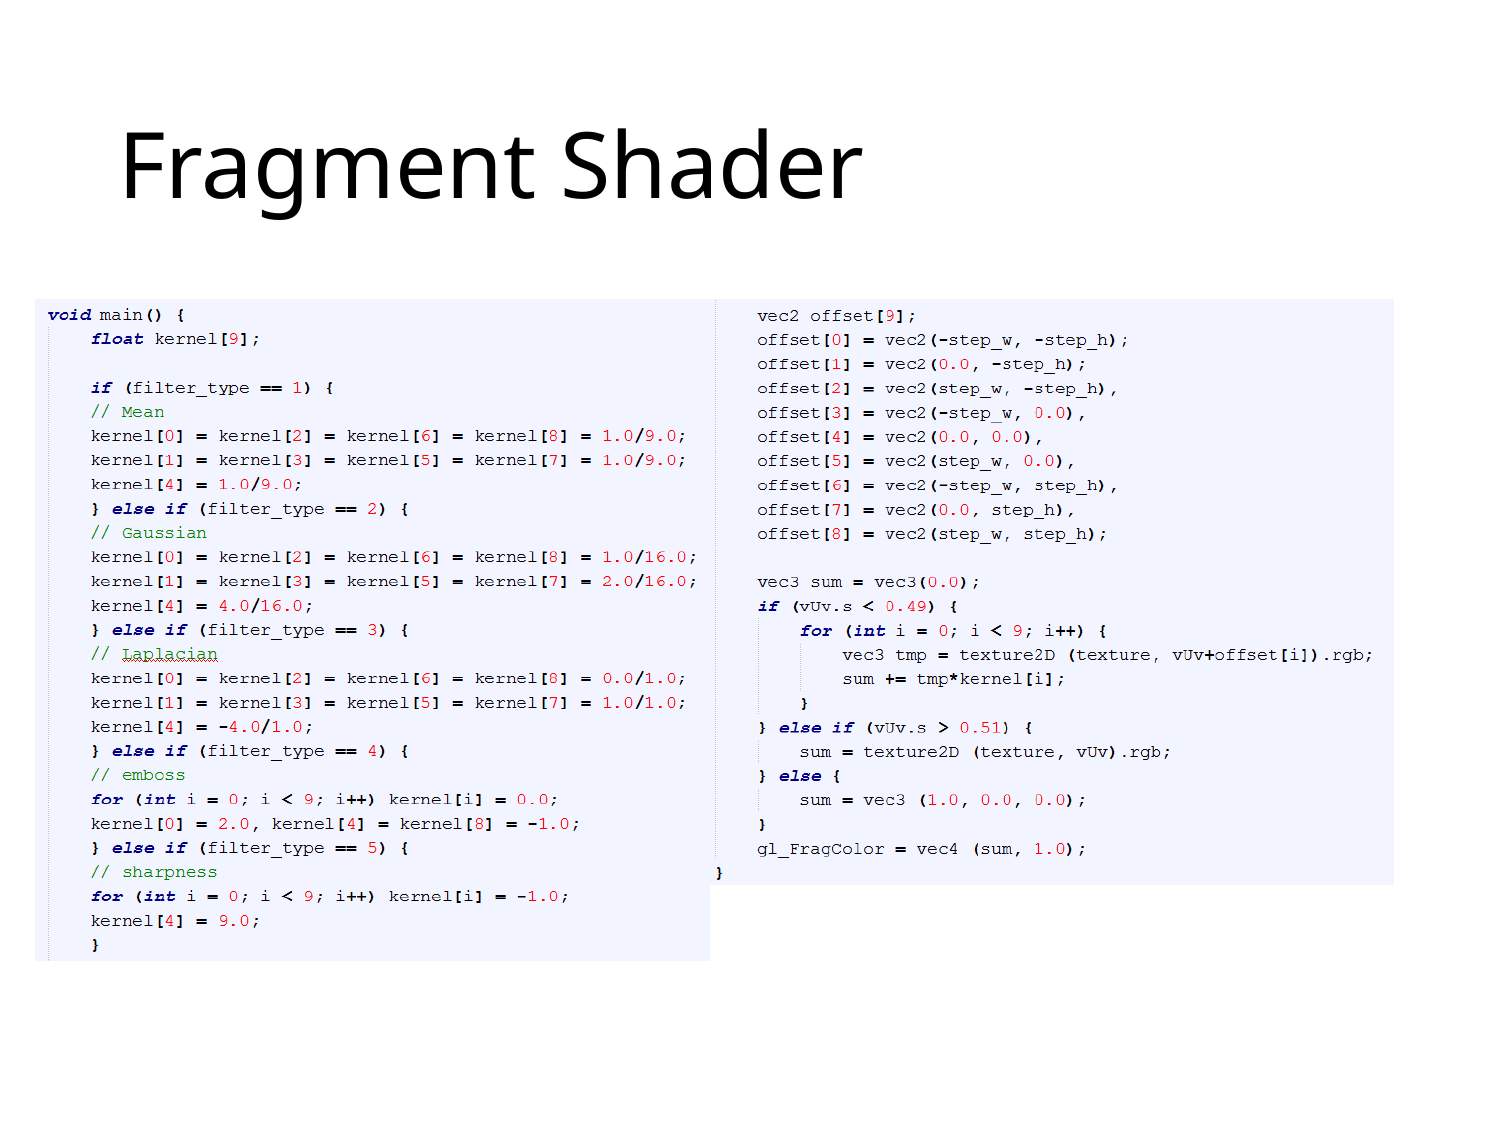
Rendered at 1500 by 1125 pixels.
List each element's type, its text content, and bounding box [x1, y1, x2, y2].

picture [35, 299, 1394, 961]
title Fragment Shader [103, 59, 1397, 278]
